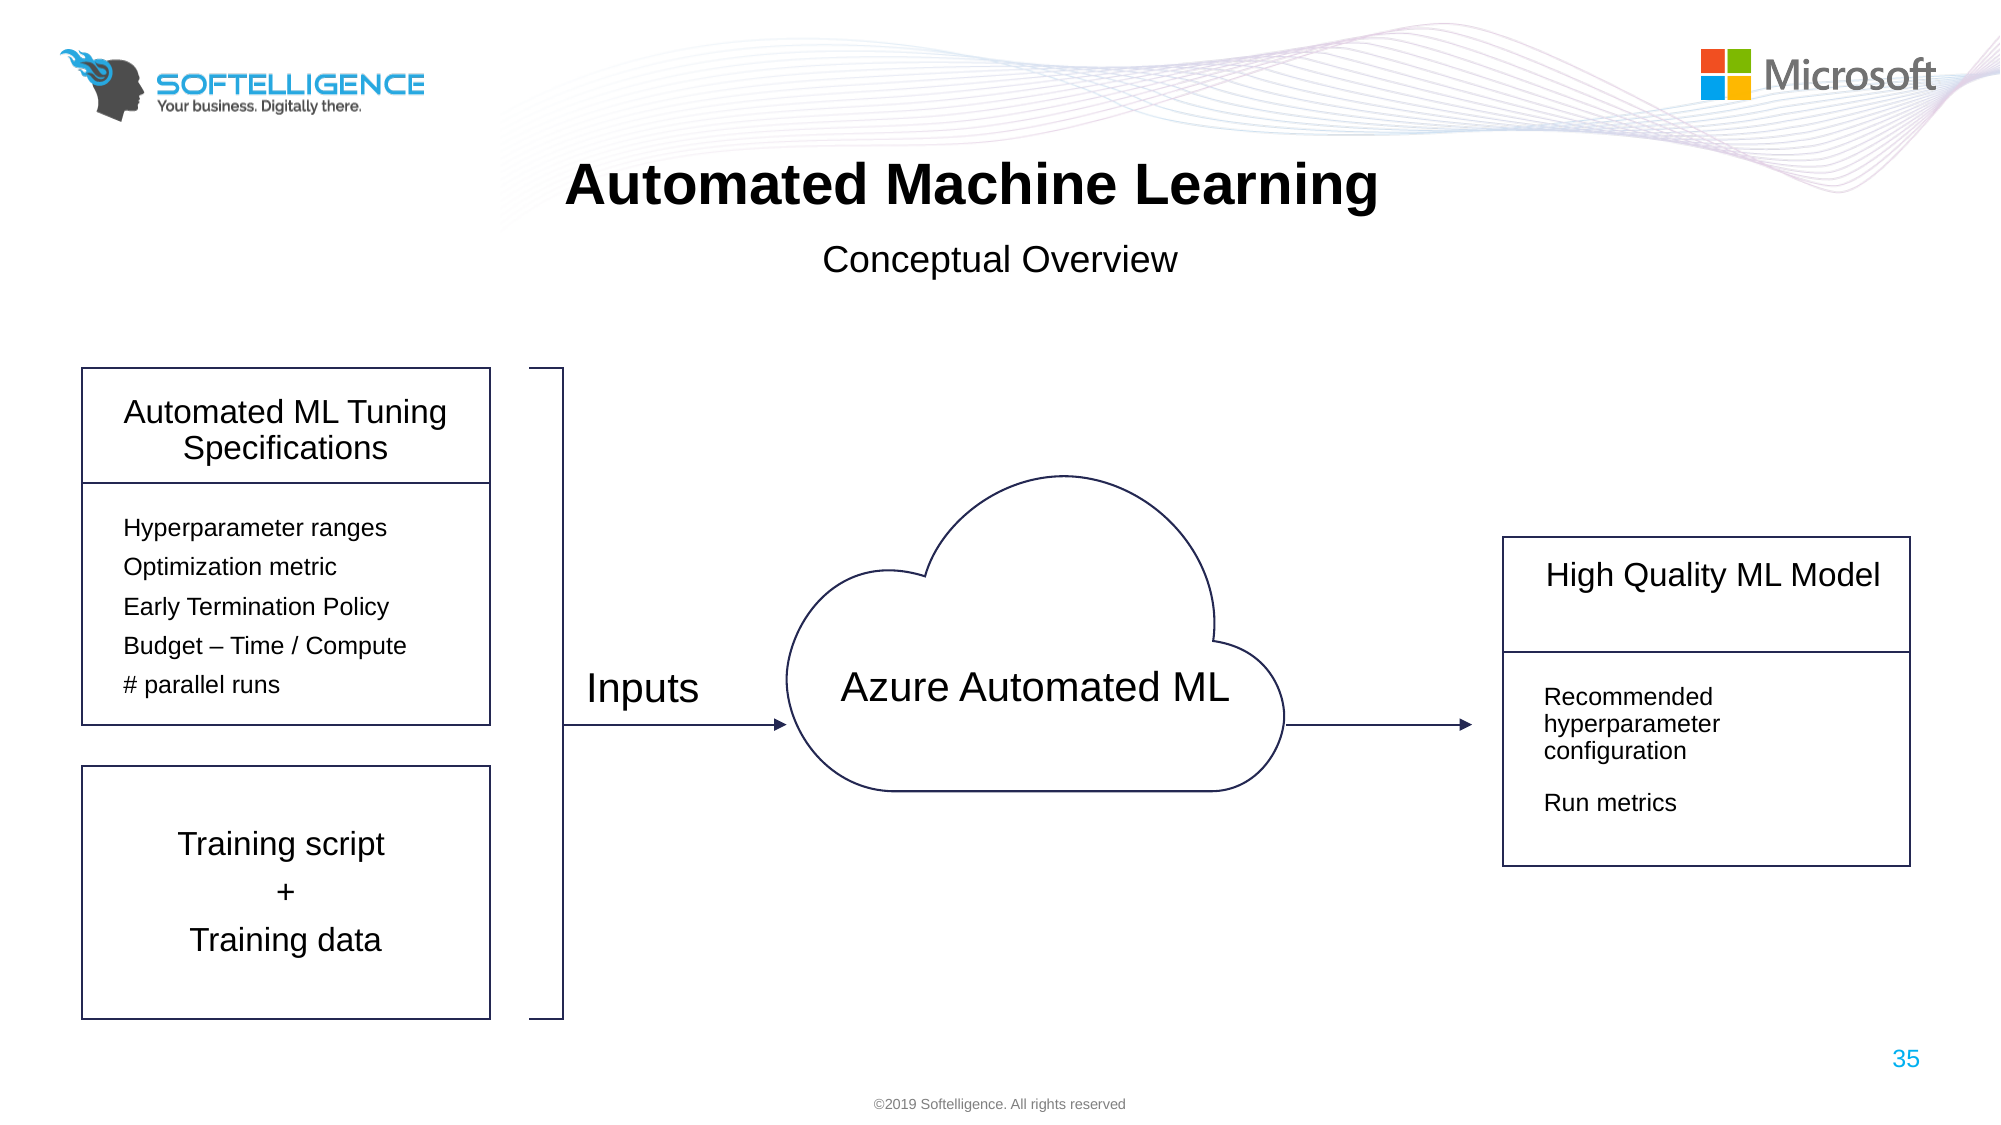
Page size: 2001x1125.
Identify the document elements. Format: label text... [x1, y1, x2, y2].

footer ©2019 Softelligence. All rights reserved [0, 1087, 2000, 1125]
title Automated Machine Learning [59, 141, 1887, 222]
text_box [81, 367, 508, 727]
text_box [529, 367, 787, 1020]
slide_number 35 [1485, 1027, 1936, 1088]
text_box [1502, 536, 1928, 867]
text_box Conceptual Overview [69, 234, 1931, 280]
picture [59, 1, 2000, 238]
text_box Training script + Training data [81, 765, 491, 1020]
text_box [786, 476, 1285, 792]
